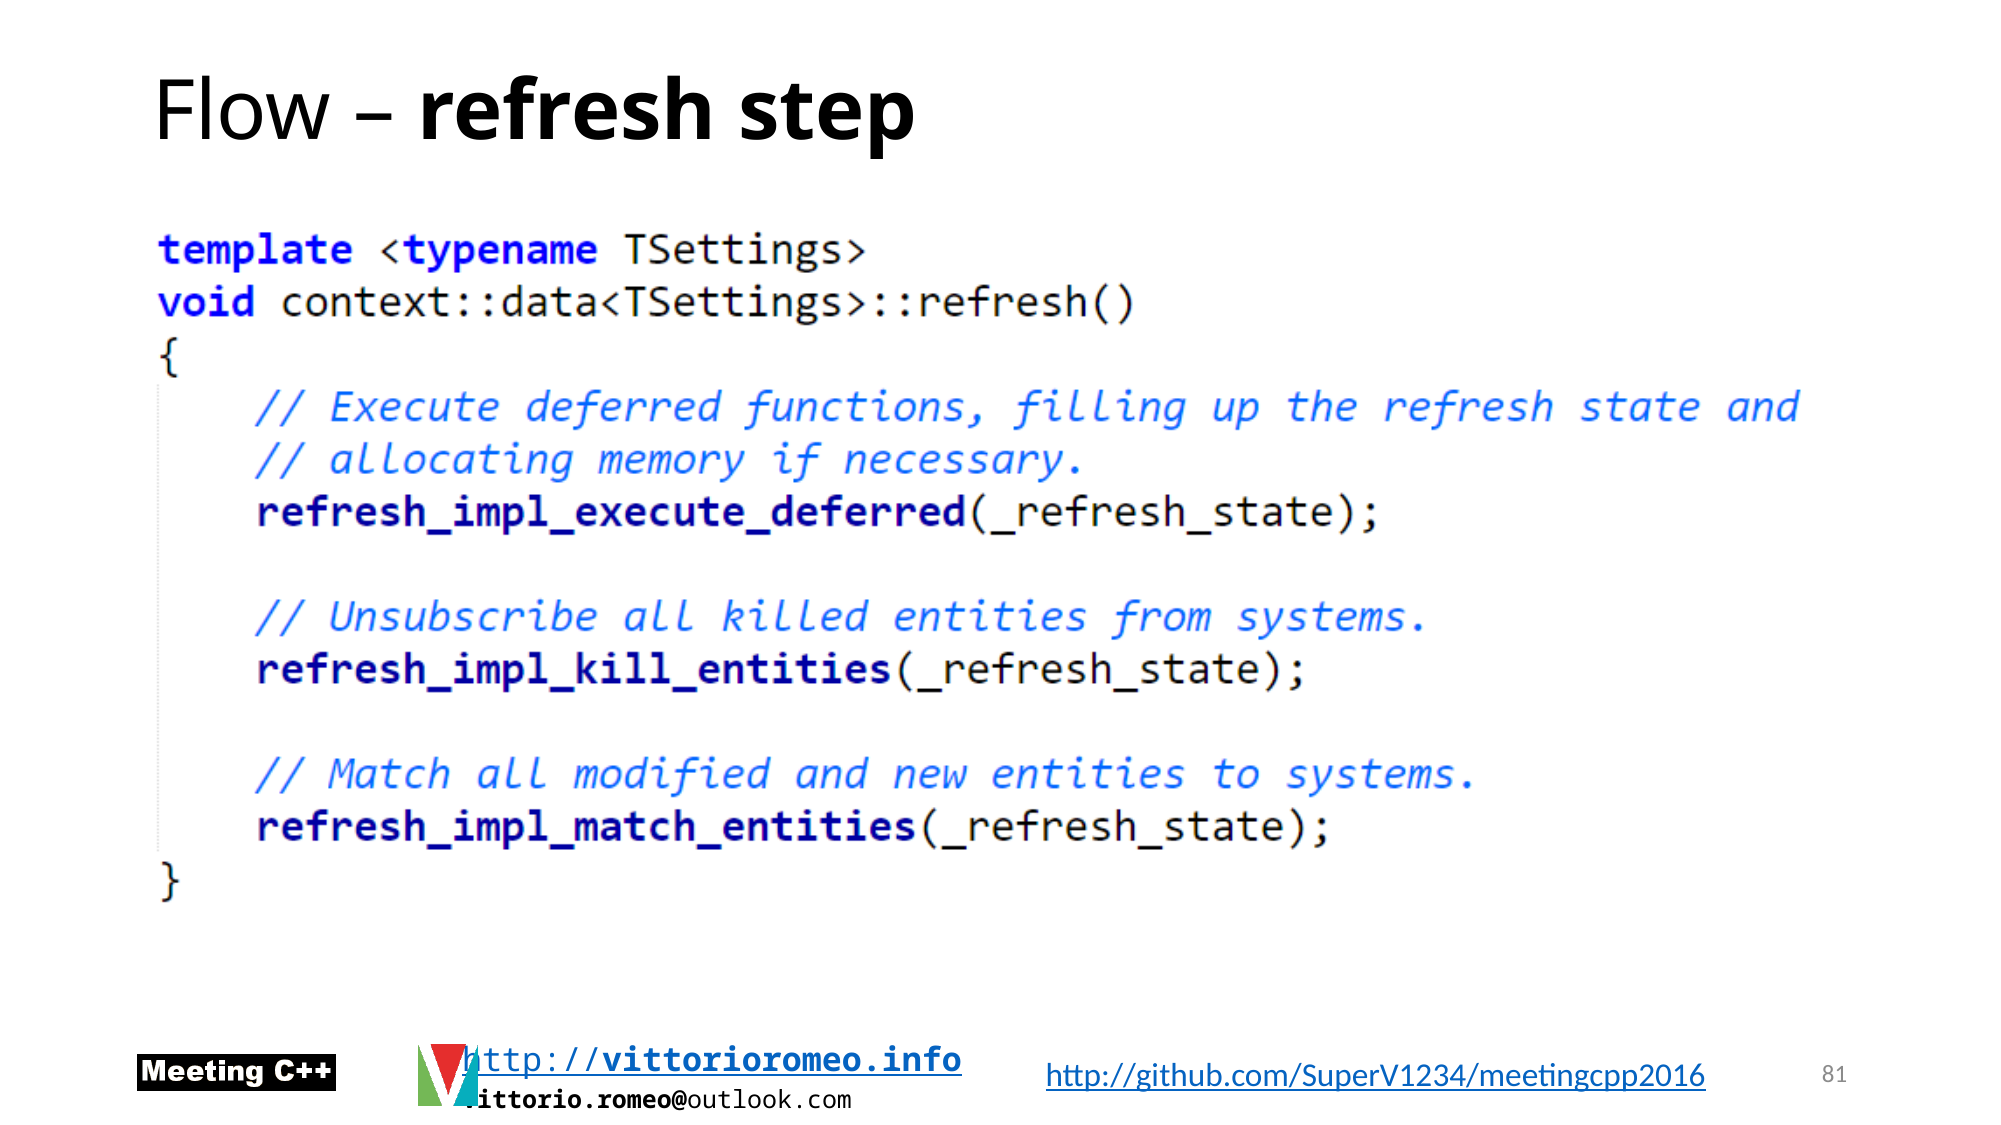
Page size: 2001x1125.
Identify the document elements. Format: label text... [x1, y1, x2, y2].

picture [137, 1054, 336, 1091]
picture [418, 1044, 478, 1106]
slide_number 81 [1793, 1042, 1863, 1103]
picture [119, 210, 1827, 946]
title Flow – refresh step [137, 59, 1863, 166]
